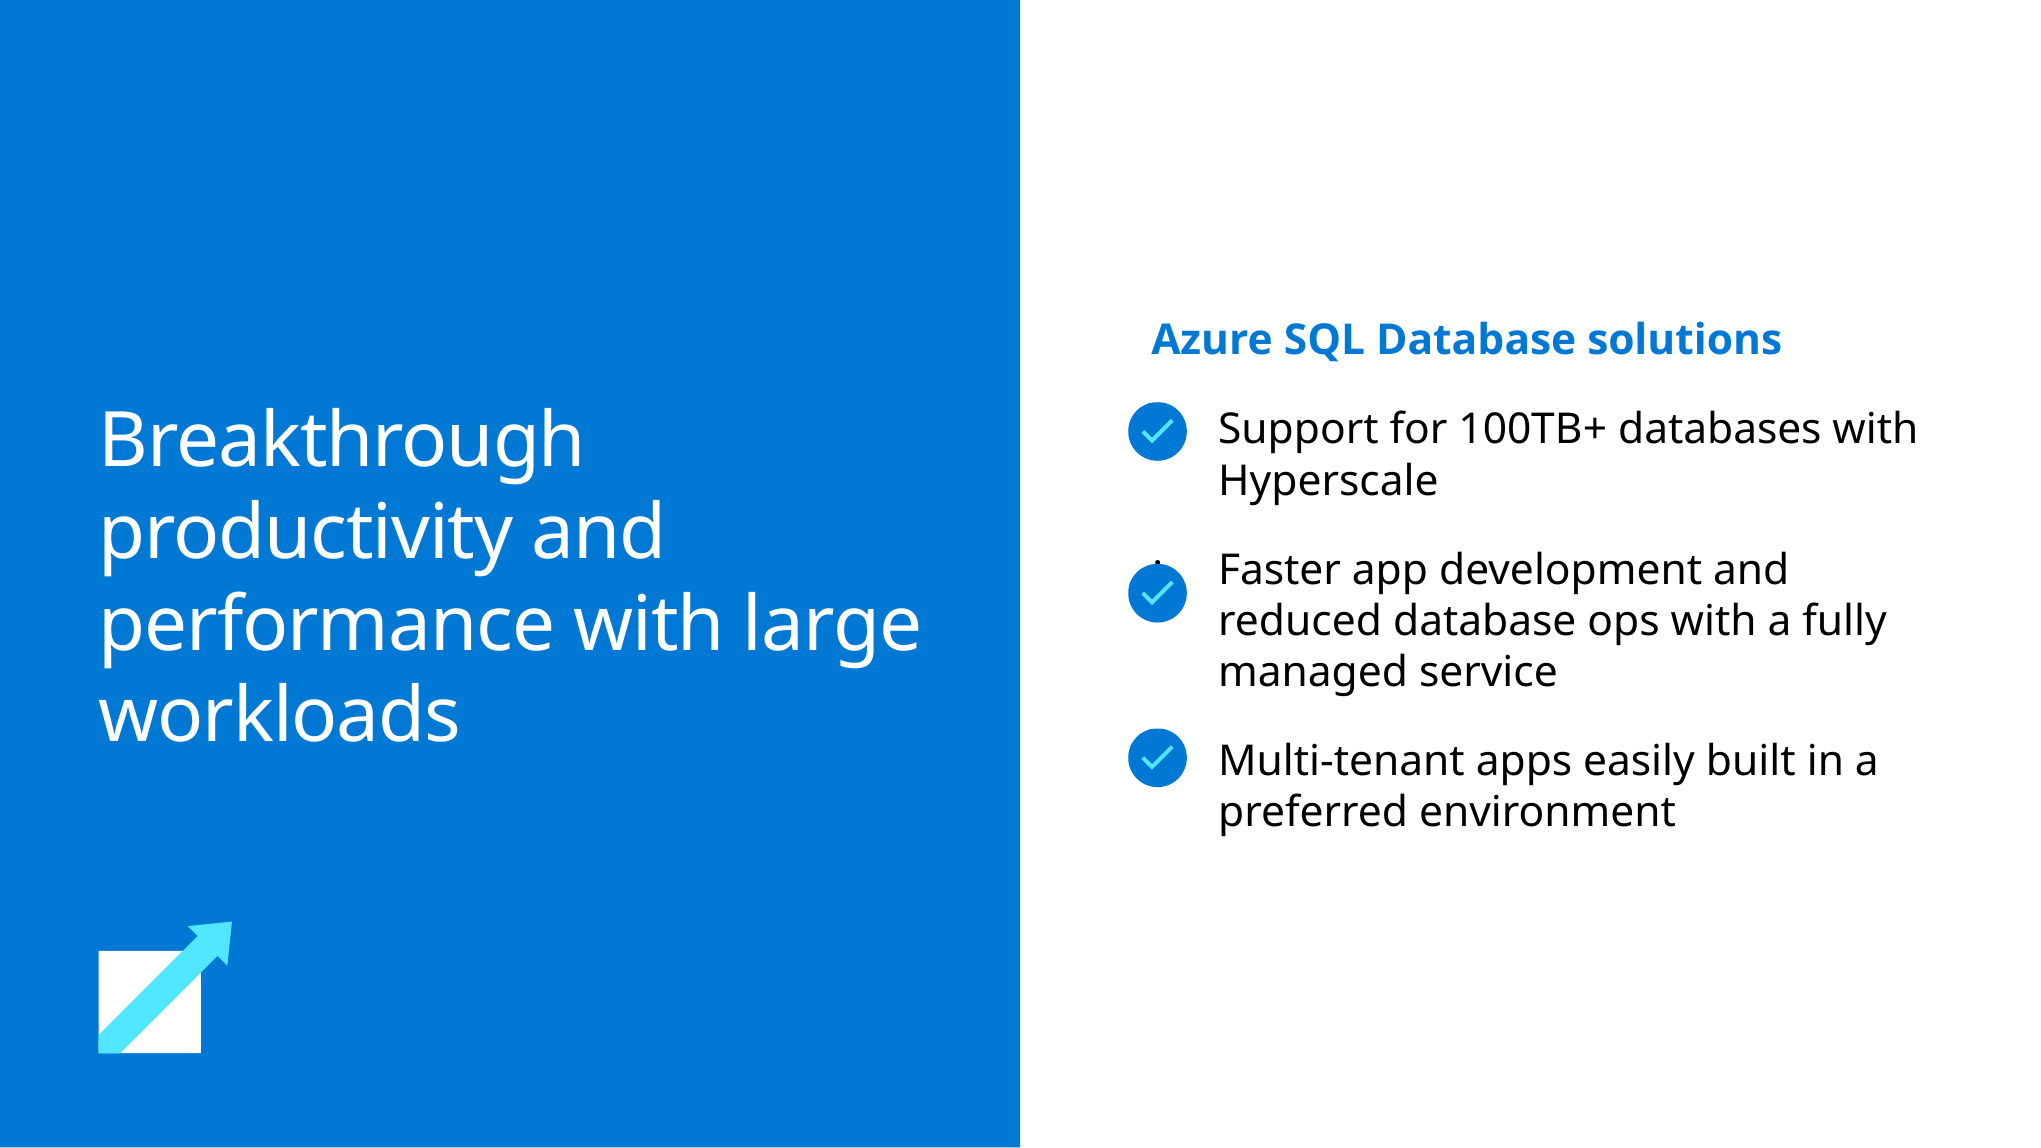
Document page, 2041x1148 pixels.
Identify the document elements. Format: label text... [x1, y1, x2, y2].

list Azure SQL Database solutions Support for 100TB+ databases with Hyperscale Faster app development and reduced database ops with a fully managed service Multi-tenant apps easily built in a preferred environment [1151, 305, 1924, 842]
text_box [1127, 563, 1188, 623]
title Breakthrough productivity and performance with large workloads [98, 388, 960, 760]
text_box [1127, 401, 1188, 462]
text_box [98, 921, 233, 1054]
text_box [1127, 728, 1188, 788]
text_box [1237, 770, 1826, 828]
